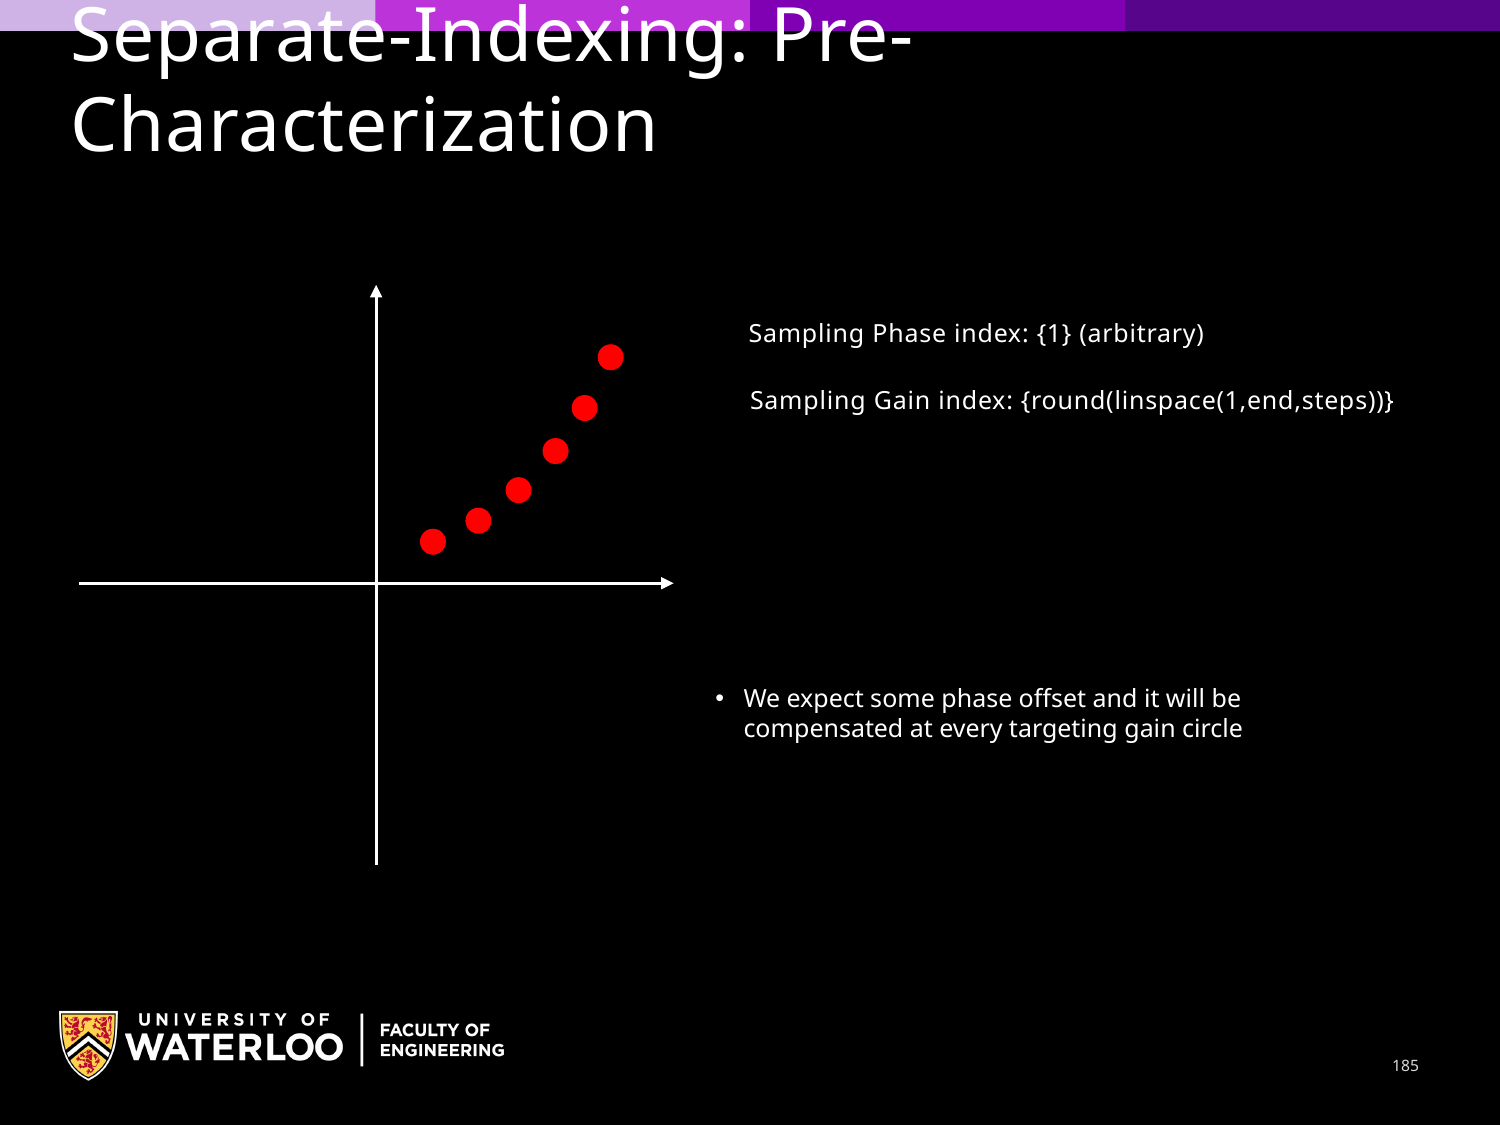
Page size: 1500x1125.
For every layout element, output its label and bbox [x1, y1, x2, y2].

text_box [504, 476, 533, 505]
text_box [70, 75, 1364, 174]
text_box [700, 675, 1416, 751]
text_box [750, 372, 1500, 422]
text_box [78, 284, 674, 865]
text_box [596, 343, 625, 372]
text_box [748, 256, 1338, 355]
picture [0, 966, 563, 1125]
text_box [418, 527, 448, 556]
text_box [570, 393, 599, 423]
text_box [541, 437, 570, 466]
slide_number [1371, 1046, 1440, 1088]
text_box [464, 506, 493, 535]
